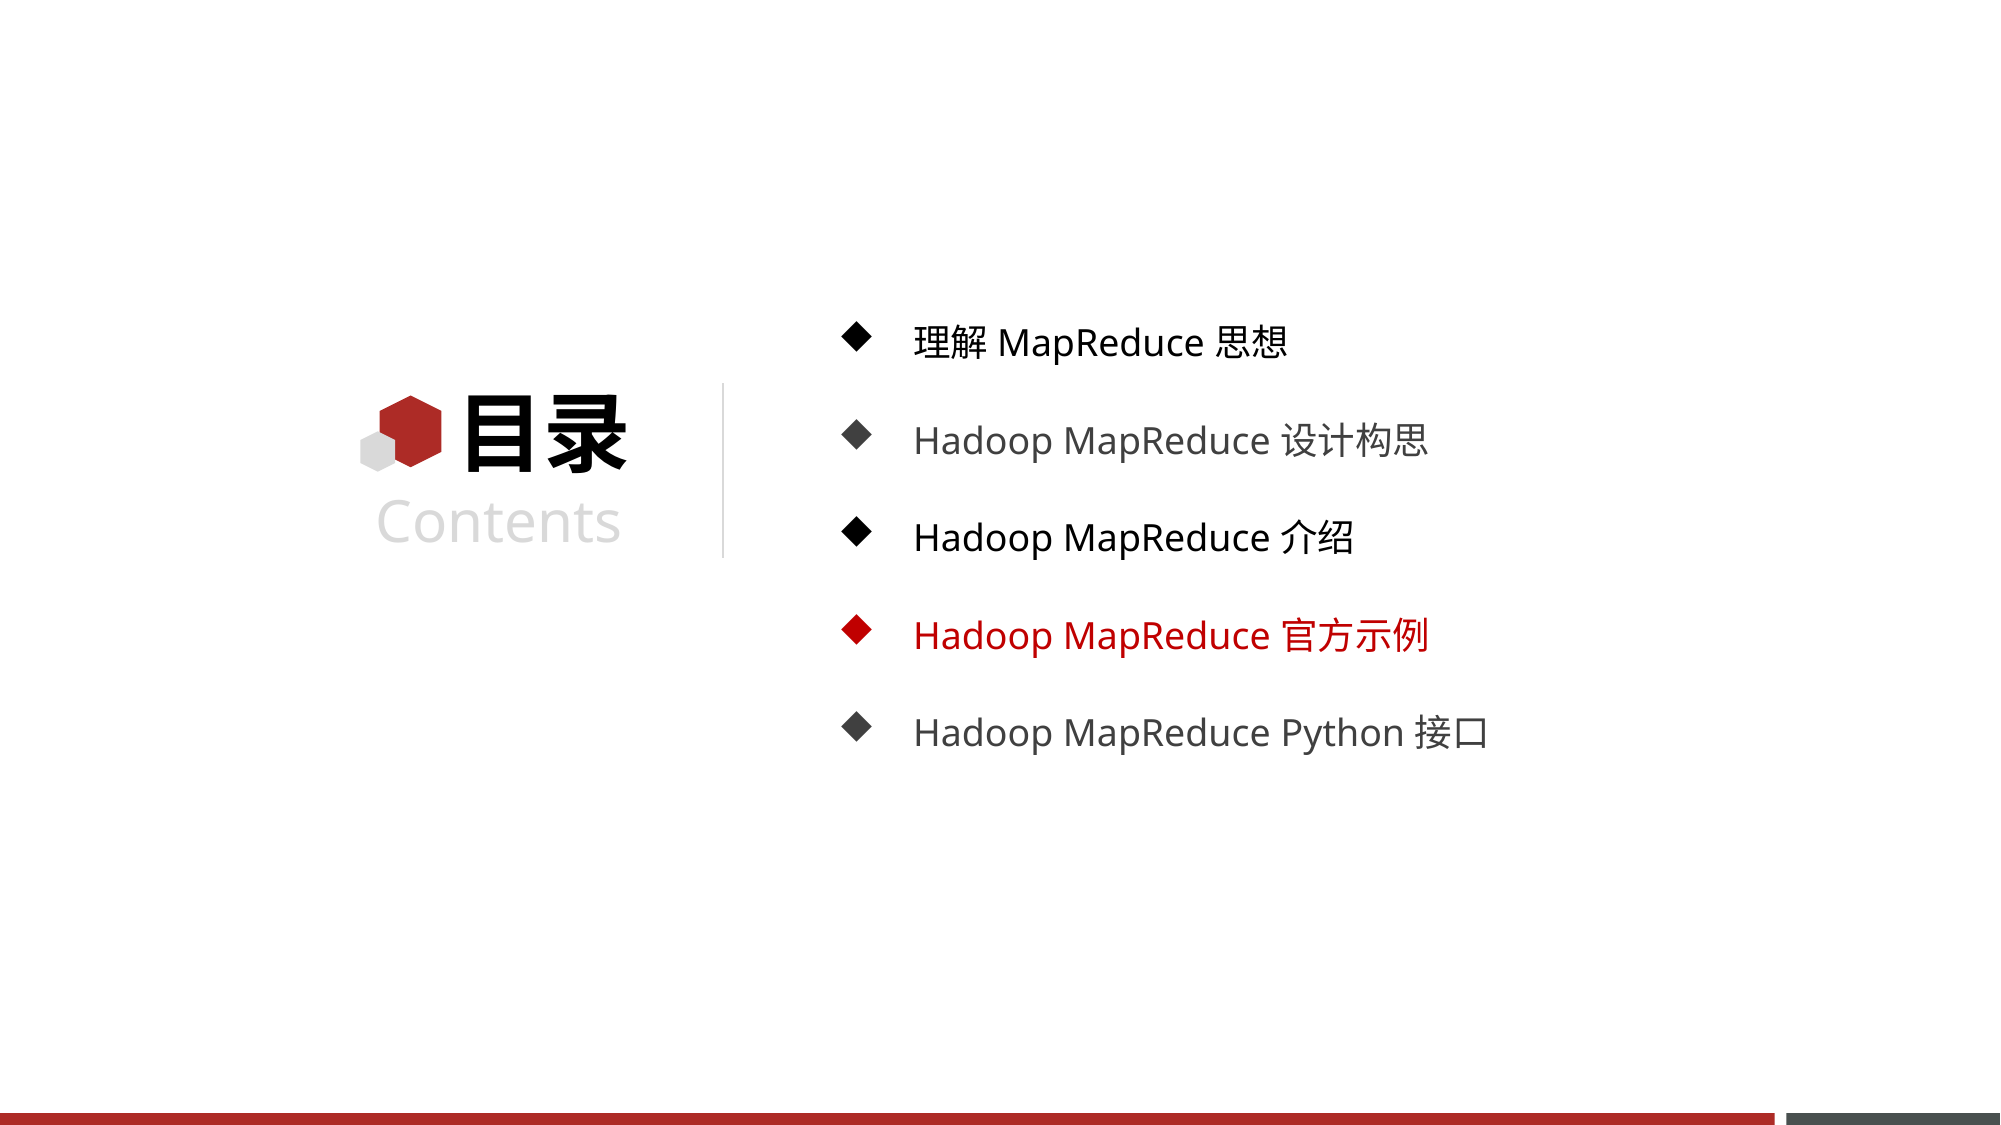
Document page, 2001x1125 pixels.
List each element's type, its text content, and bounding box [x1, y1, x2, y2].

list 理解MapReduce思想 Hadoop MapReduce设计构思 Hadoop MapReduce介绍 Hadoop MapReduce官方示例 Hadoop MapReduce Python接口 [823, 165, 1804, 864]
